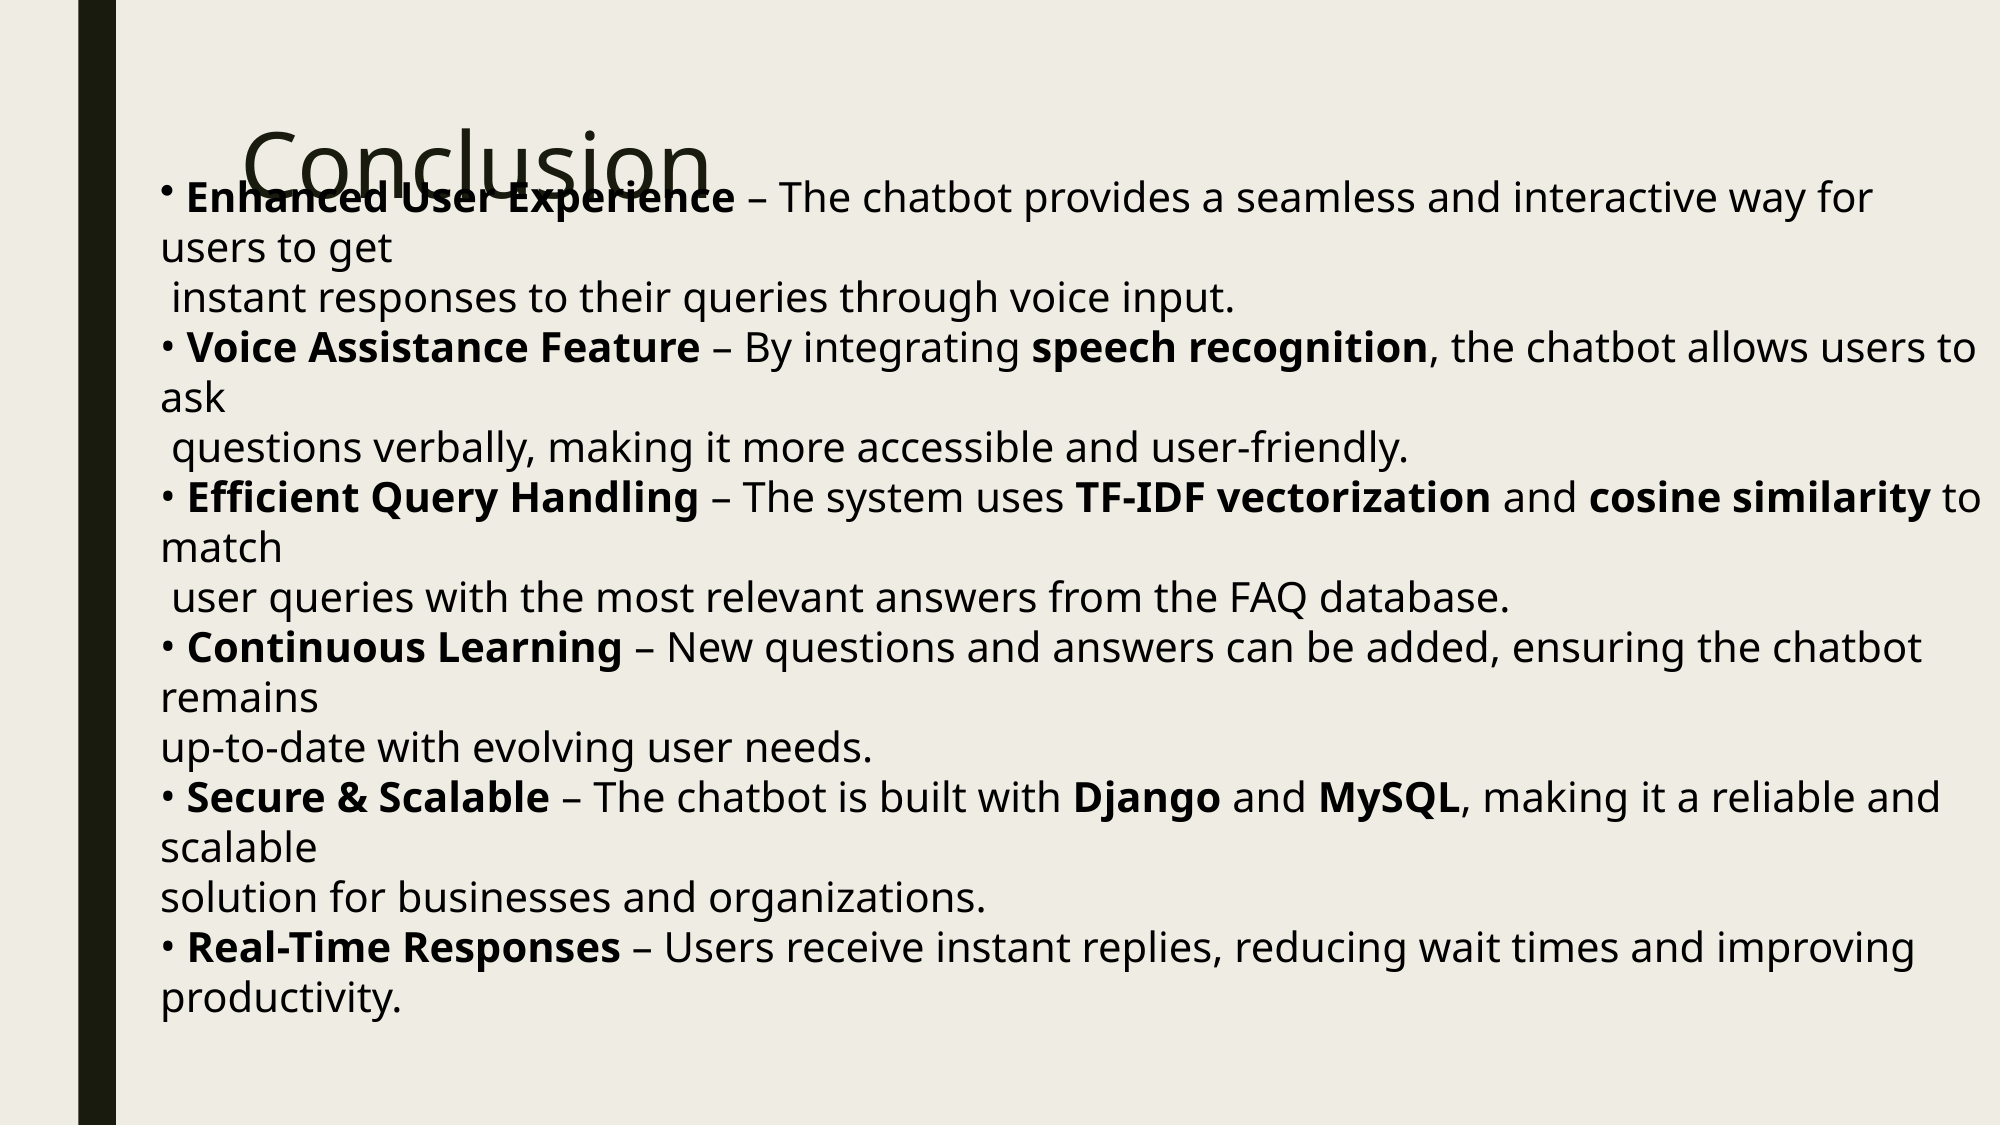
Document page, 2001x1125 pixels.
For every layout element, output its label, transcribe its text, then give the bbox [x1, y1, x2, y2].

list Enhanced User Experience – The chatbot provides a seamless and interactive way for users to get instant responses to their queries through voice input. Voice Assistance Feature – By integrating speech recognition, the chatbot allows users to ask questions verbally, making it more accessible and user-friendly. Efficient Query Handling – The system uses TF-IDF vectorization and cosine similarity to match user queries with the most relevant answers from the FAQ database. Continuous Learning – New questions and answers can be added, ensuring the chatbot remains up-to-date with evolving user needs. Secure & Scalable – The chatbot is built with Django and MySQL, making it a reliable and scalable solution for businesses and organizations. Real-Time Responses – Users receive instant replies, reducing wait times and improving productivity. [145, 162, 2000, 1029]
title Conclusion [225, 112, 1800, 162]
